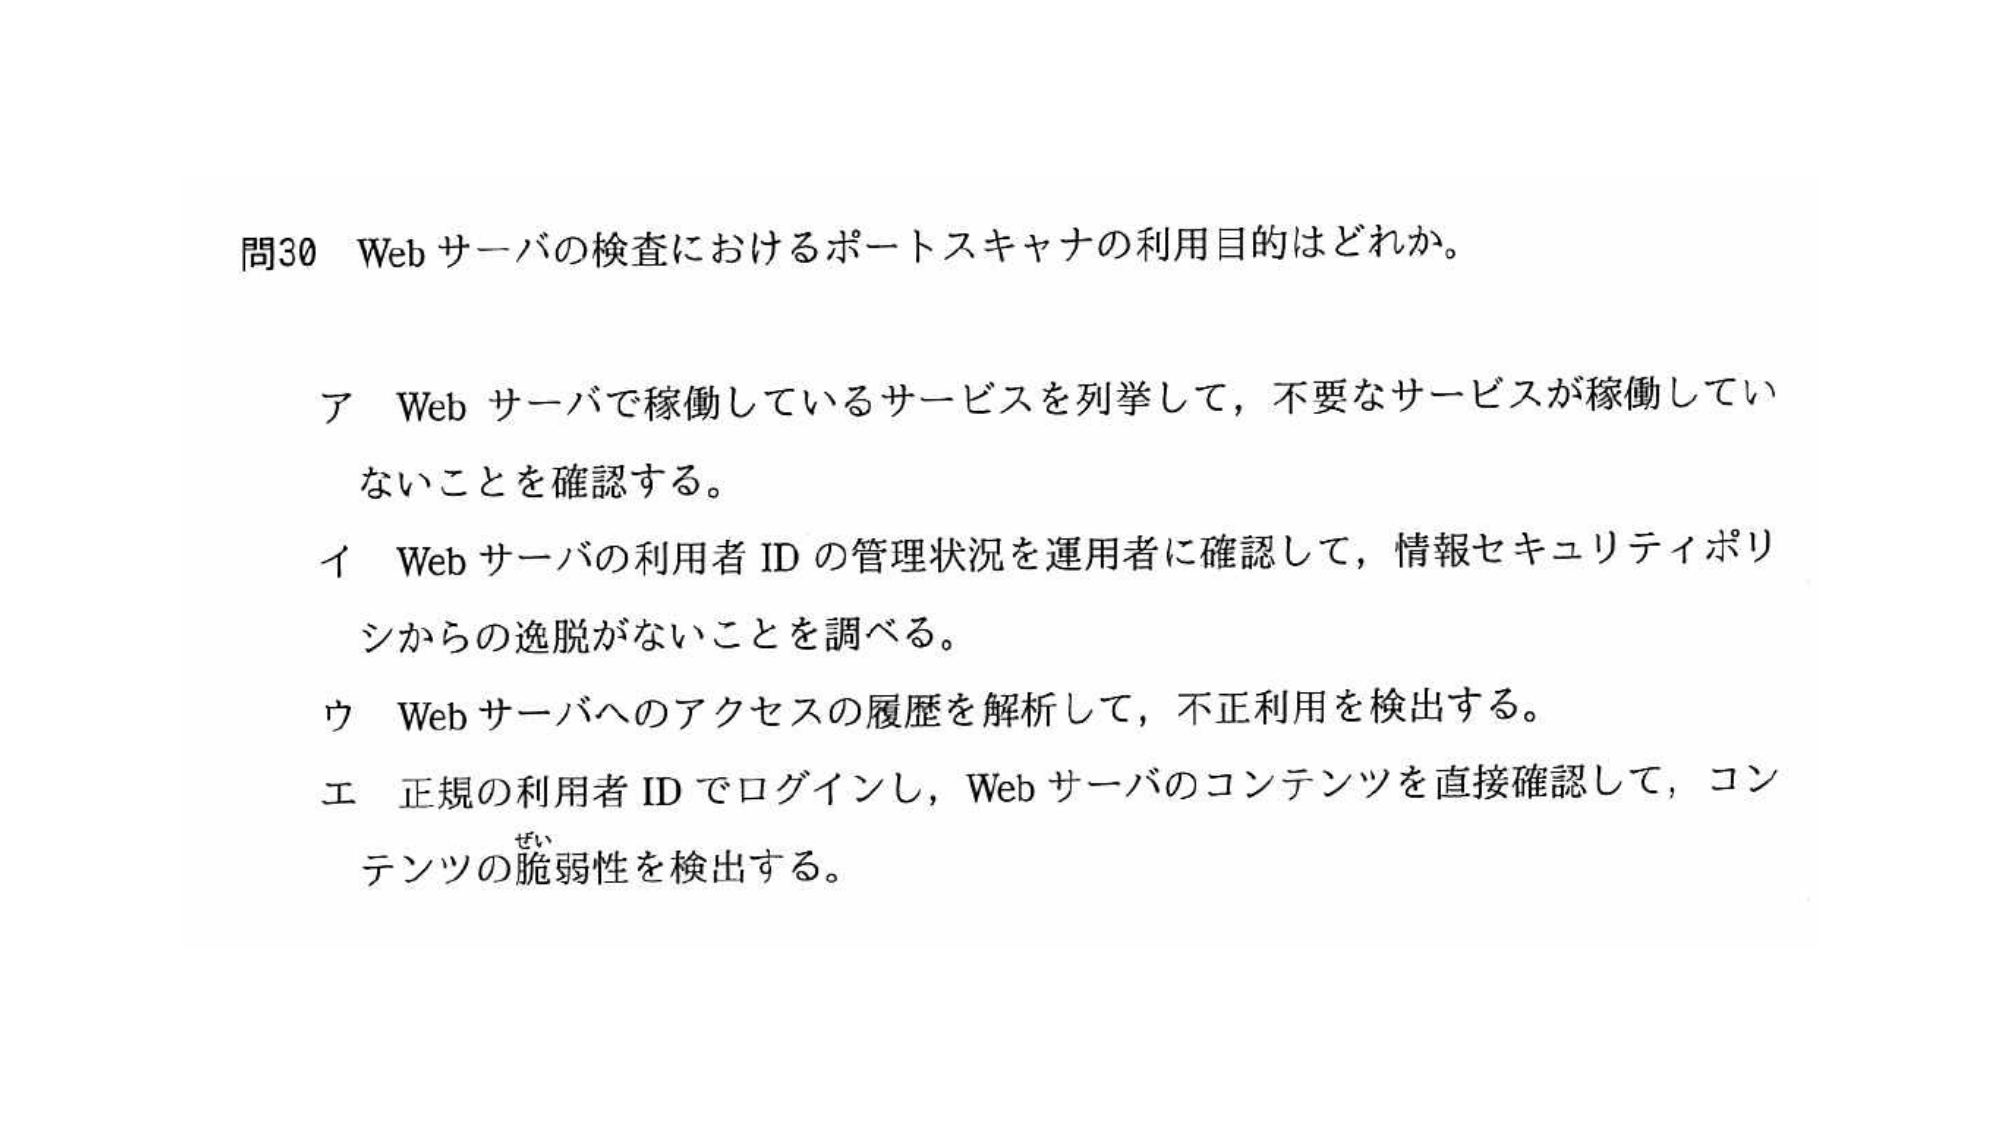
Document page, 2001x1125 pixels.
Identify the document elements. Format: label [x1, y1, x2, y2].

picture [181, 175, 1819, 949]
